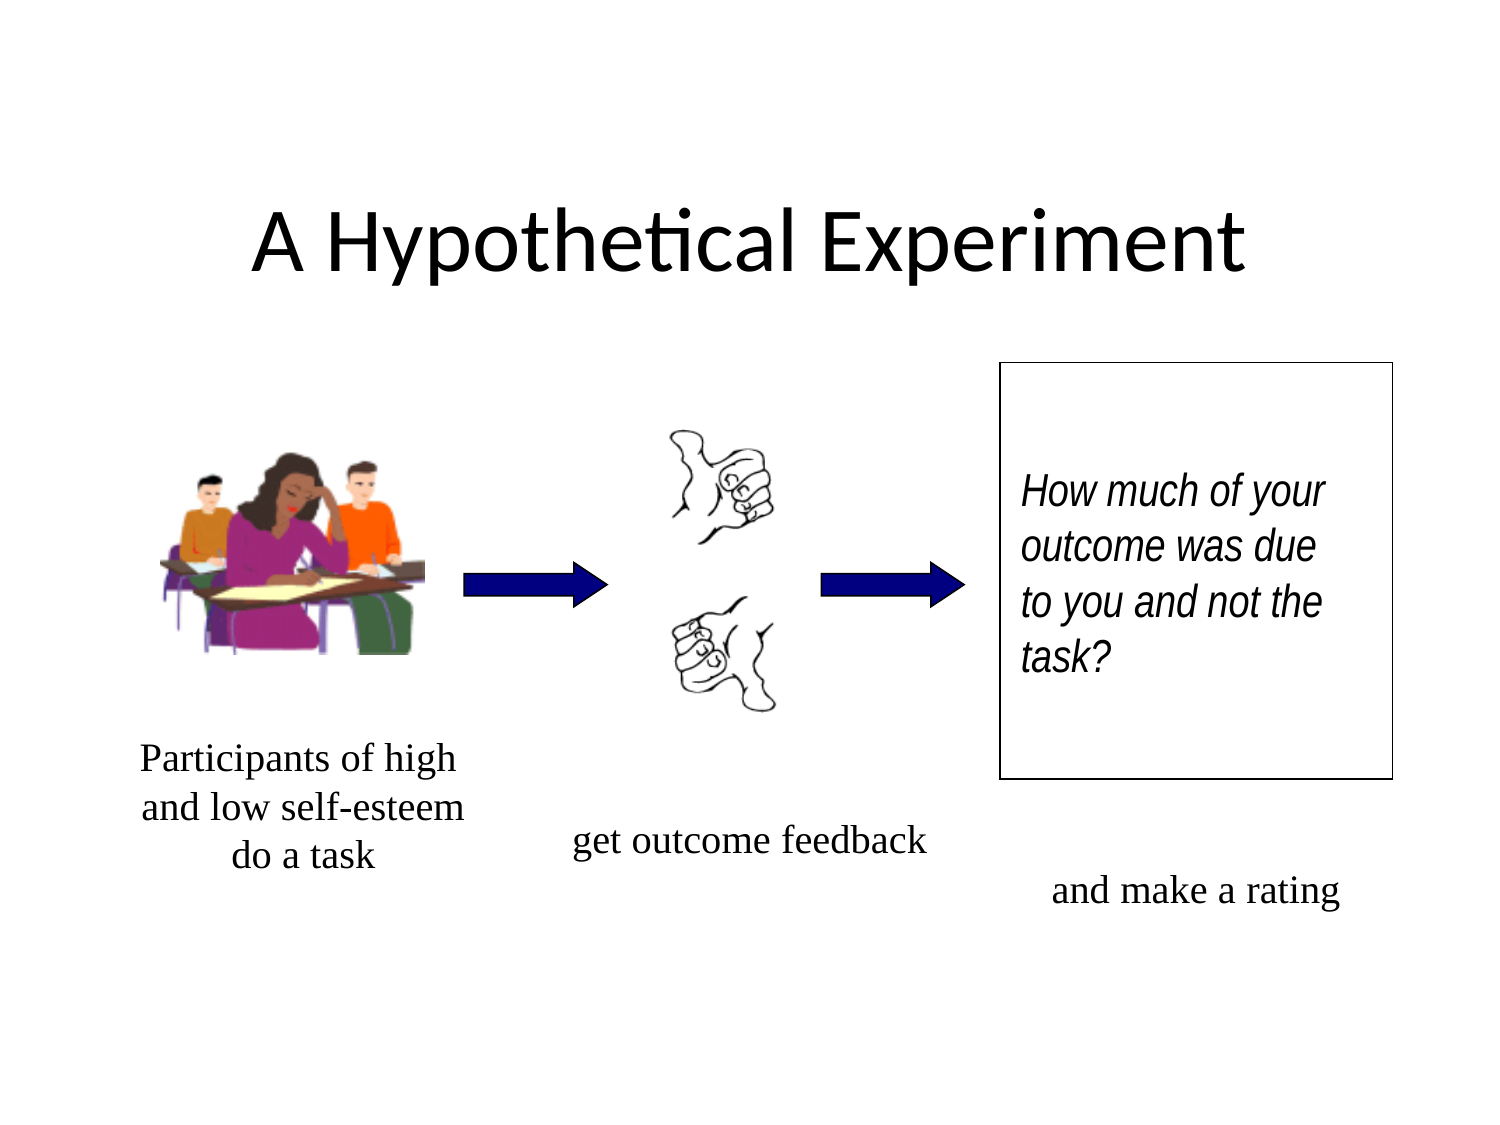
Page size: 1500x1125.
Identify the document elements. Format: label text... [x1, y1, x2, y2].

text_box get outcome feedback [589, 779, 911, 896]
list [160, 445, 425, 655]
text_box [821, 562, 965, 607]
text_box [464, 562, 608, 607]
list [660, 428, 786, 547]
title A Hypothetical Experiment [112, 151, 1388, 318]
text_box How much of your outcome was due to you and not the task? [999, 362, 1393, 780]
text_box and make a rating [1035, 829, 1358, 946]
text_box Participants of high and low self-esteem do a task [142, 745, 465, 863]
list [660, 595, 786, 713]
